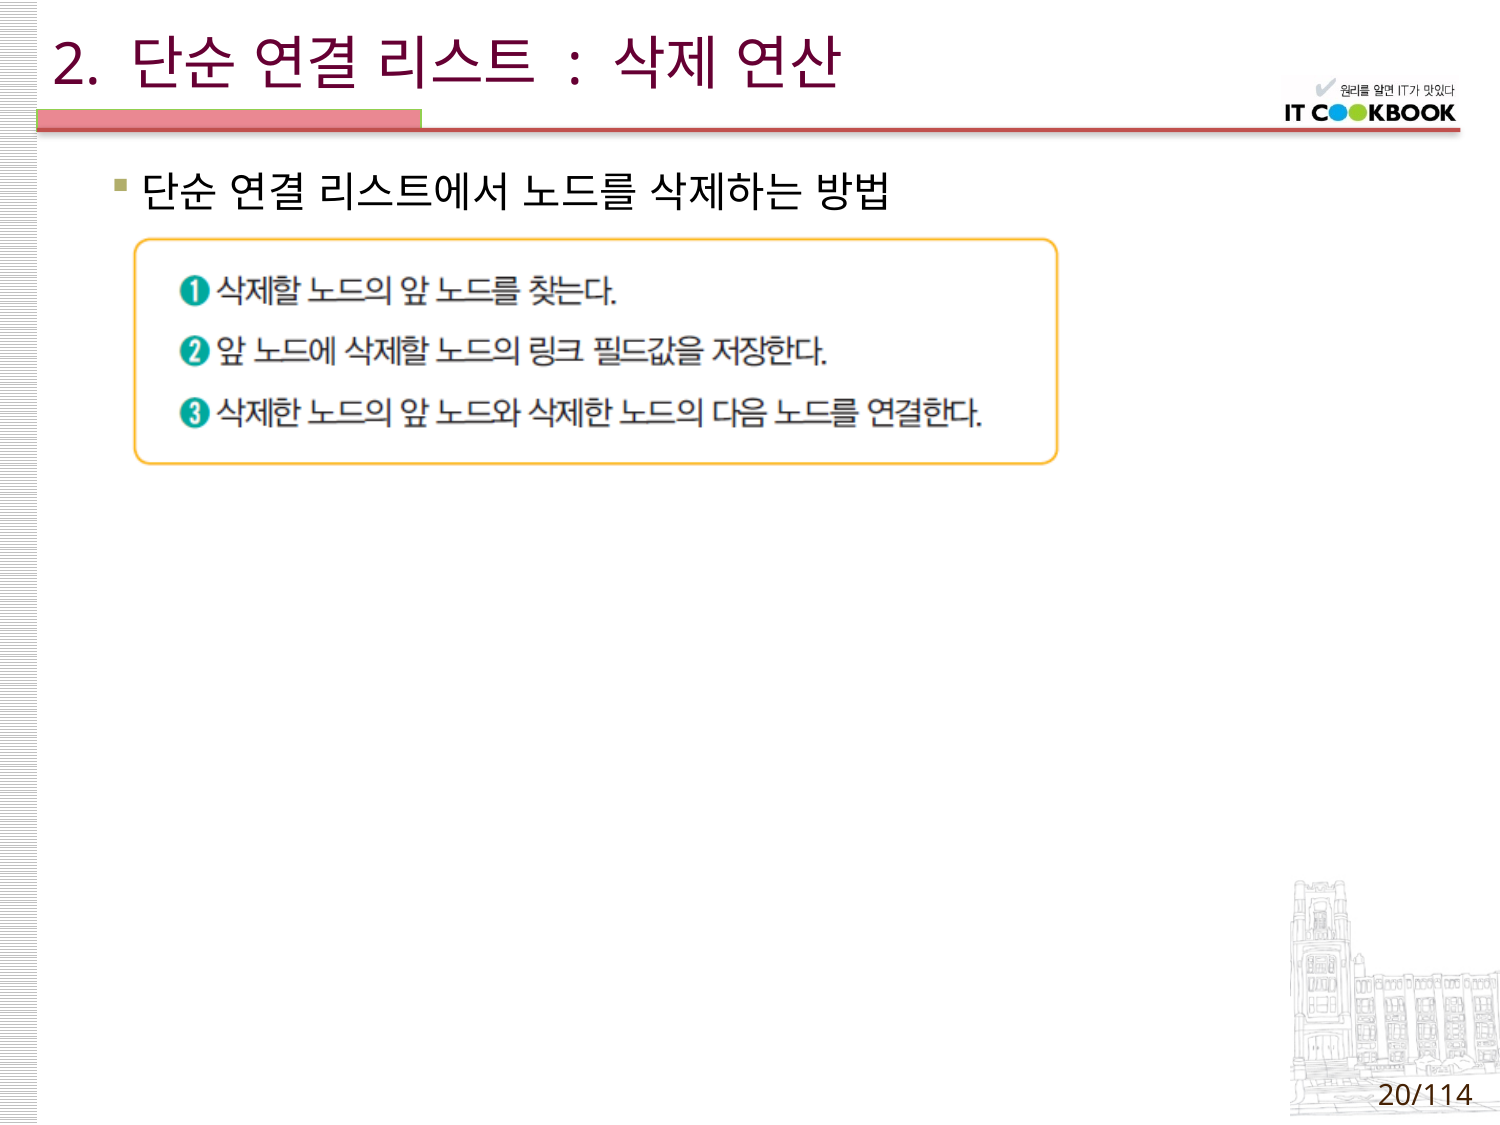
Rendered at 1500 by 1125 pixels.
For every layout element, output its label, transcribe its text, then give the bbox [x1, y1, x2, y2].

picture [1290, 874, 1500, 1125]
picture [123, 231, 1070, 480]
picture [1459, 1087, 1467, 1098]
picture [1398, 1091, 1407, 1103]
title 2. 단순 연결 리스트 : 삭제 연산 [37, 13, 1278, 109]
picture [1281, 75, 1459, 123]
list 단순 연결 리스트에서 노드를 삭제하는 방법 [37, 152, 1463, 1091]
